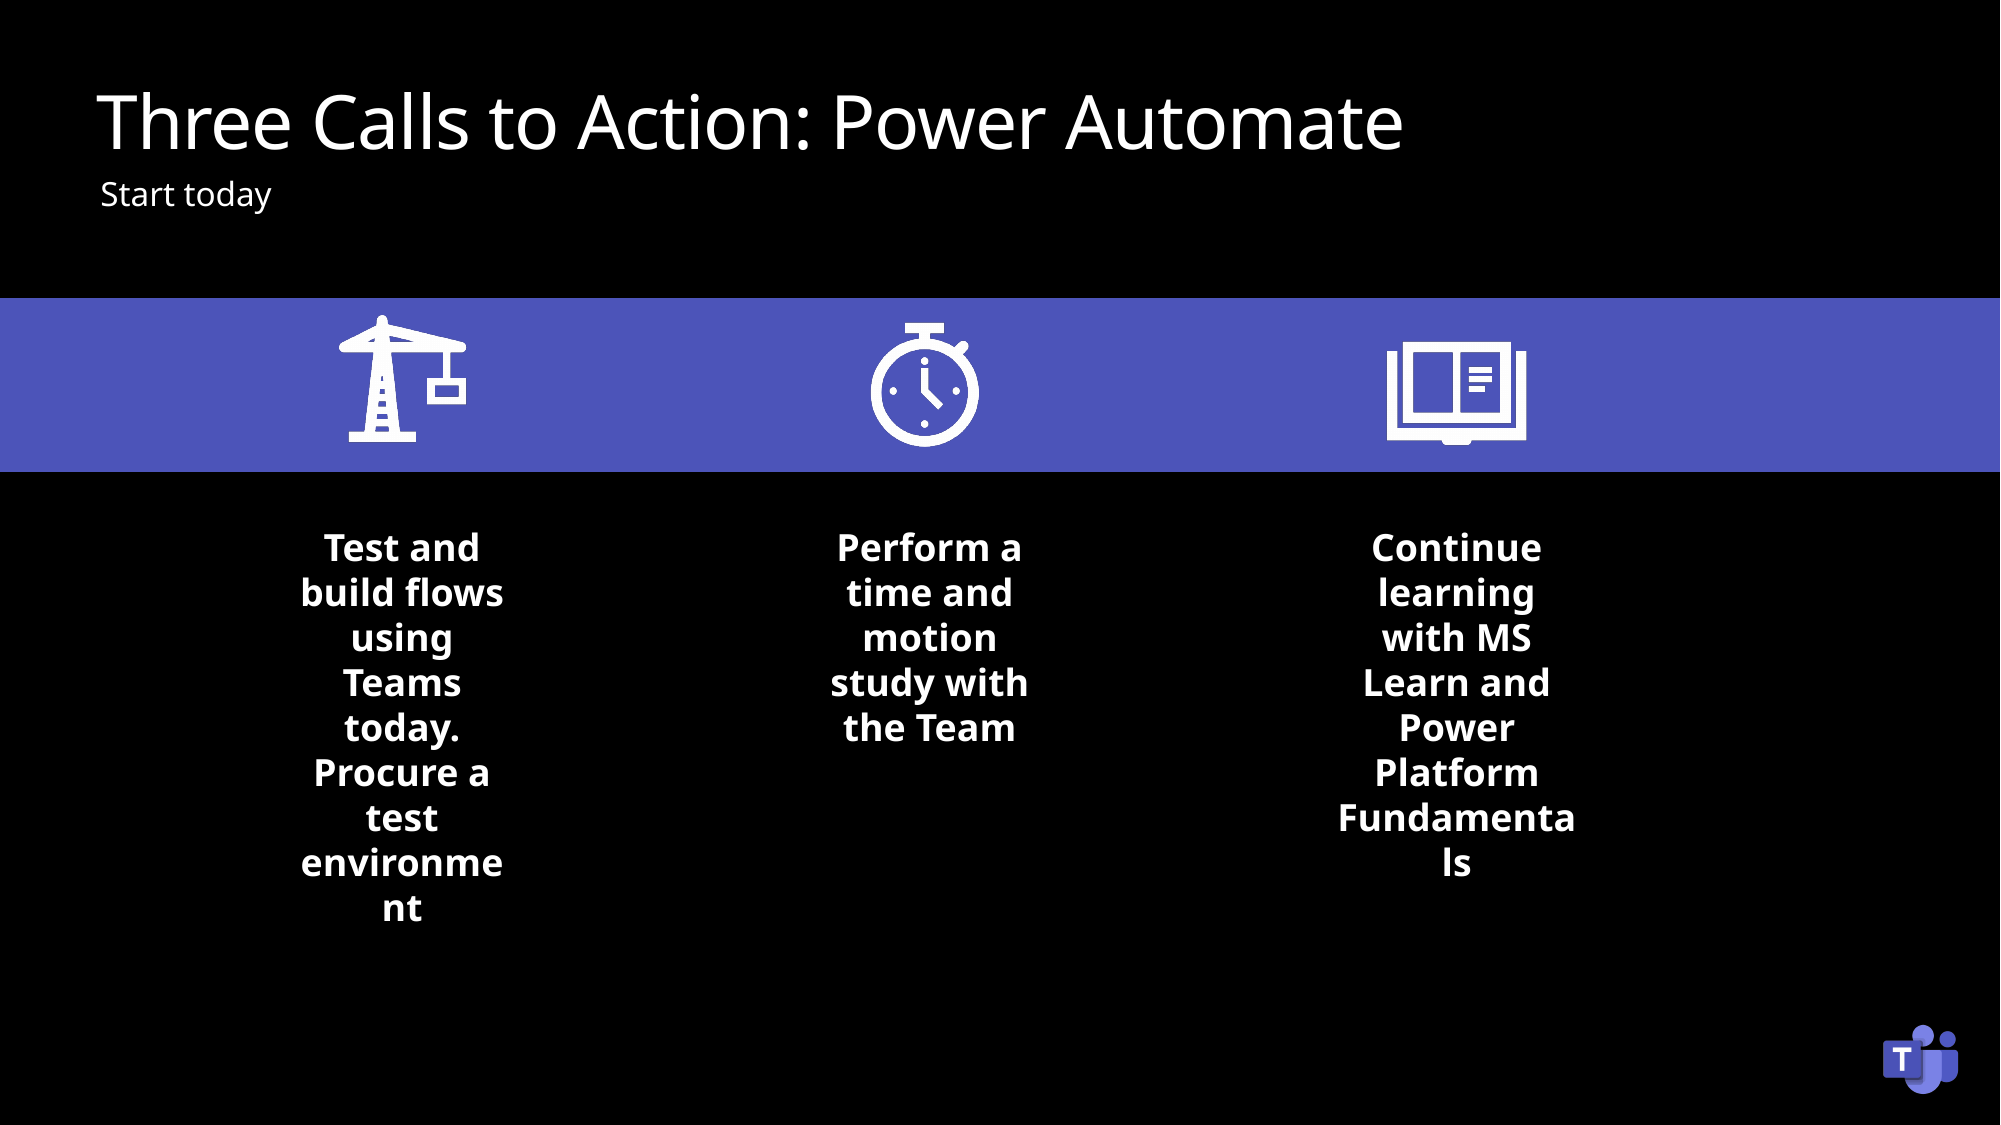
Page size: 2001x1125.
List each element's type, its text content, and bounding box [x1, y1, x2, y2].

text_box [0, 298, 2000, 472]
title Three Calls to Action: Power Automate [96, 75, 1904, 166]
picture [1878, 1018, 1963, 1102]
text_box Test and build flows using Teams today. Procure a test environment [275, 517, 529, 937]
text_box Start today [85, 165, 1586, 207]
picture [849, 309, 1001, 461]
text_box Continue learning with MS Learn and Power Platform Fundamentals [1322, 516, 1592, 891]
picture [326, 303, 478, 454]
text_box Perform a time and motion study with the Team [811, 516, 1048, 756]
picture [1381, 317, 1533, 468]
